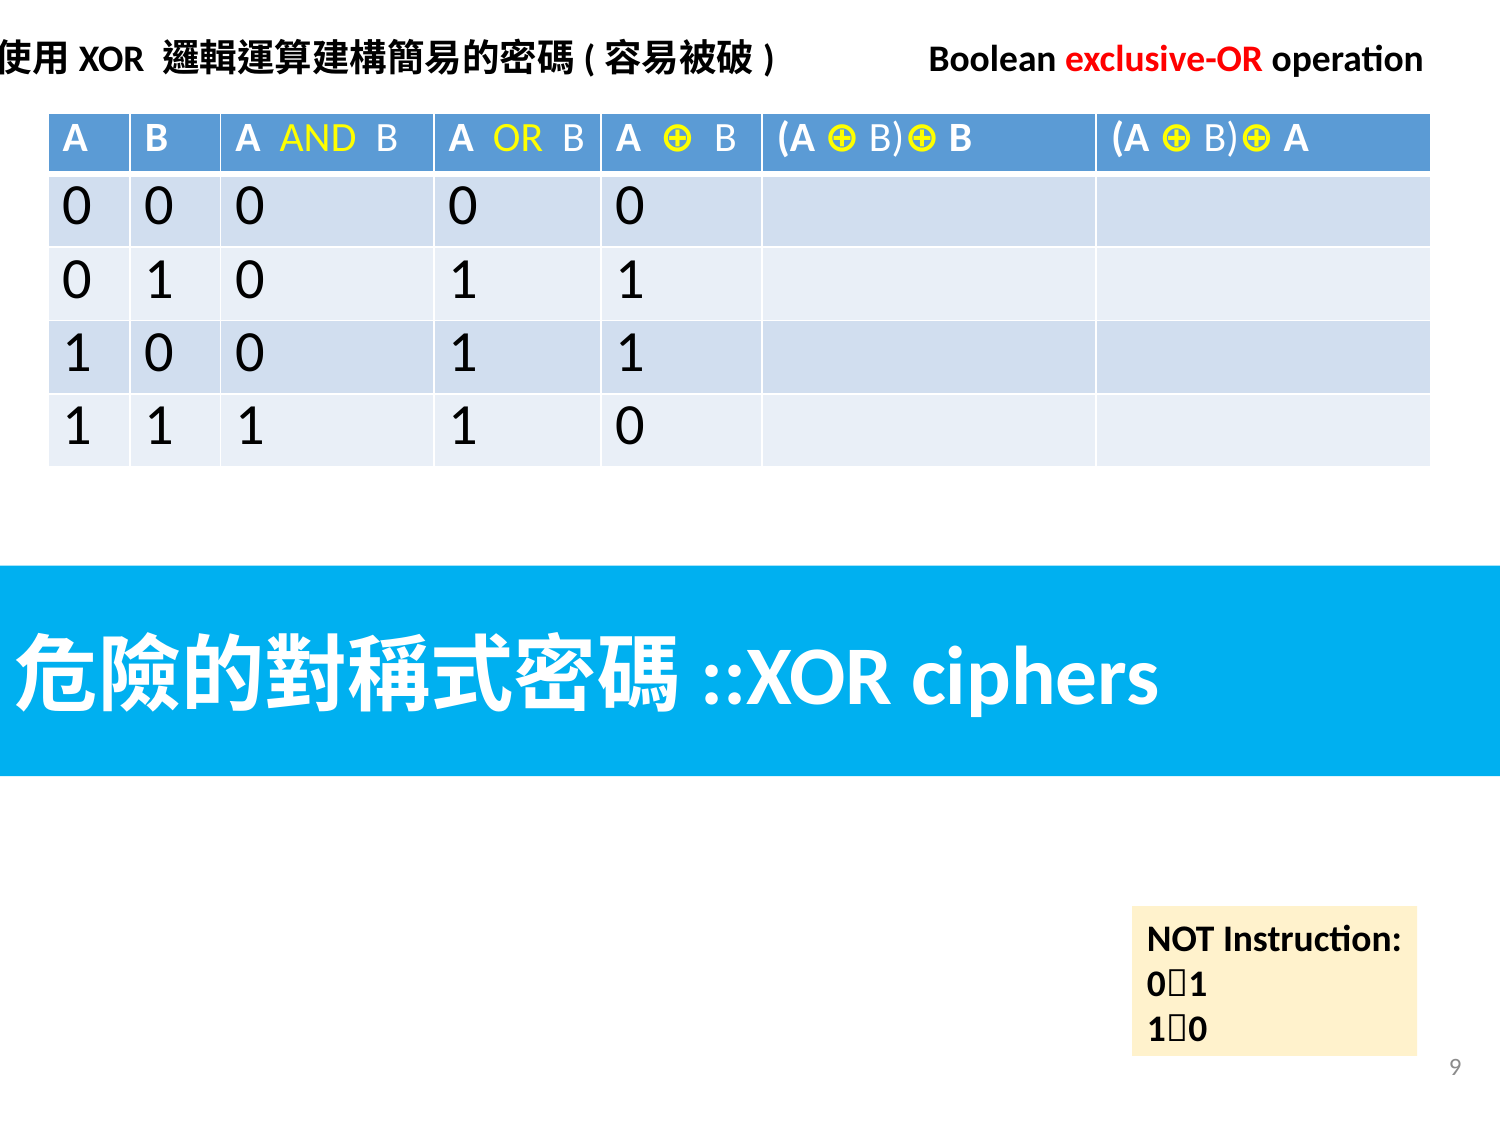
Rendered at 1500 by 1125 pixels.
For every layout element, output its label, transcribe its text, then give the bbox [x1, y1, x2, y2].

table_cell 0 [221, 177, 433, 246]
table_cell 1 [602, 321, 761, 393]
table_header (A ⊕ B)⊕ B [763, 114, 1095, 171]
table_cell 1 [49, 395, 129, 466]
table_cell 0 [131, 321, 220, 393]
table_cell 0 [602, 177, 761, 246]
table_cell 0 [221, 321, 433, 393]
table_header (A ⊕ B)⊕ A [1097, 114, 1430, 171]
table_cell 1 [435, 395, 600, 466]
table_cell 1 [221, 395, 433, 466]
table_header B [131, 114, 220, 171]
table_header A ⊕ B [602, 114, 761, 171]
table_header A OR B [435, 114, 600, 171]
table_cell 1 [131, 248, 220, 320]
table_header A [49, 114, 129, 171]
table_cell 0 [221, 248, 433, 320]
table_cell [1097, 248, 1430, 320]
text_box NOT Instruction: 01 10 [1132, 906, 1418, 1056]
table_cell 0 [131, 177, 220, 246]
text_box 使用XOR 邏輯運算建構簡易的密碼(容易被破) [0, 26, 790, 87]
table_cell 1 [49, 321, 129, 393]
table_cell [1097, 321, 1430, 393]
table_cell [763, 395, 1095, 466]
table_cell [763, 177, 1095, 246]
table_cell [763, 321, 1095, 393]
table_header A AND B [221, 114, 433, 171]
table_cell 1 [435, 321, 600, 393]
slide_number 9 [1139, 1035, 1477, 1096]
table_cell 0 [49, 248, 129, 320]
table_cell 0 [435, 177, 600, 246]
table_cell 0 [49, 177, 129, 246]
table_cell 1 [602, 248, 761, 320]
table_cell 1 [435, 248, 600, 320]
table_cell [763, 248, 1095, 320]
table_cell [1097, 177, 1430, 246]
text_box Boolean exclusive-OR operation [913, 26, 1439, 87]
table_cell [1097, 395, 1430, 466]
table_cell 0 [602, 395, 761, 466]
table_cell 1 [131, 395, 220, 466]
text_box 危險的對稱式密碼::XOR ciphers [0, 564, 1500, 777]
